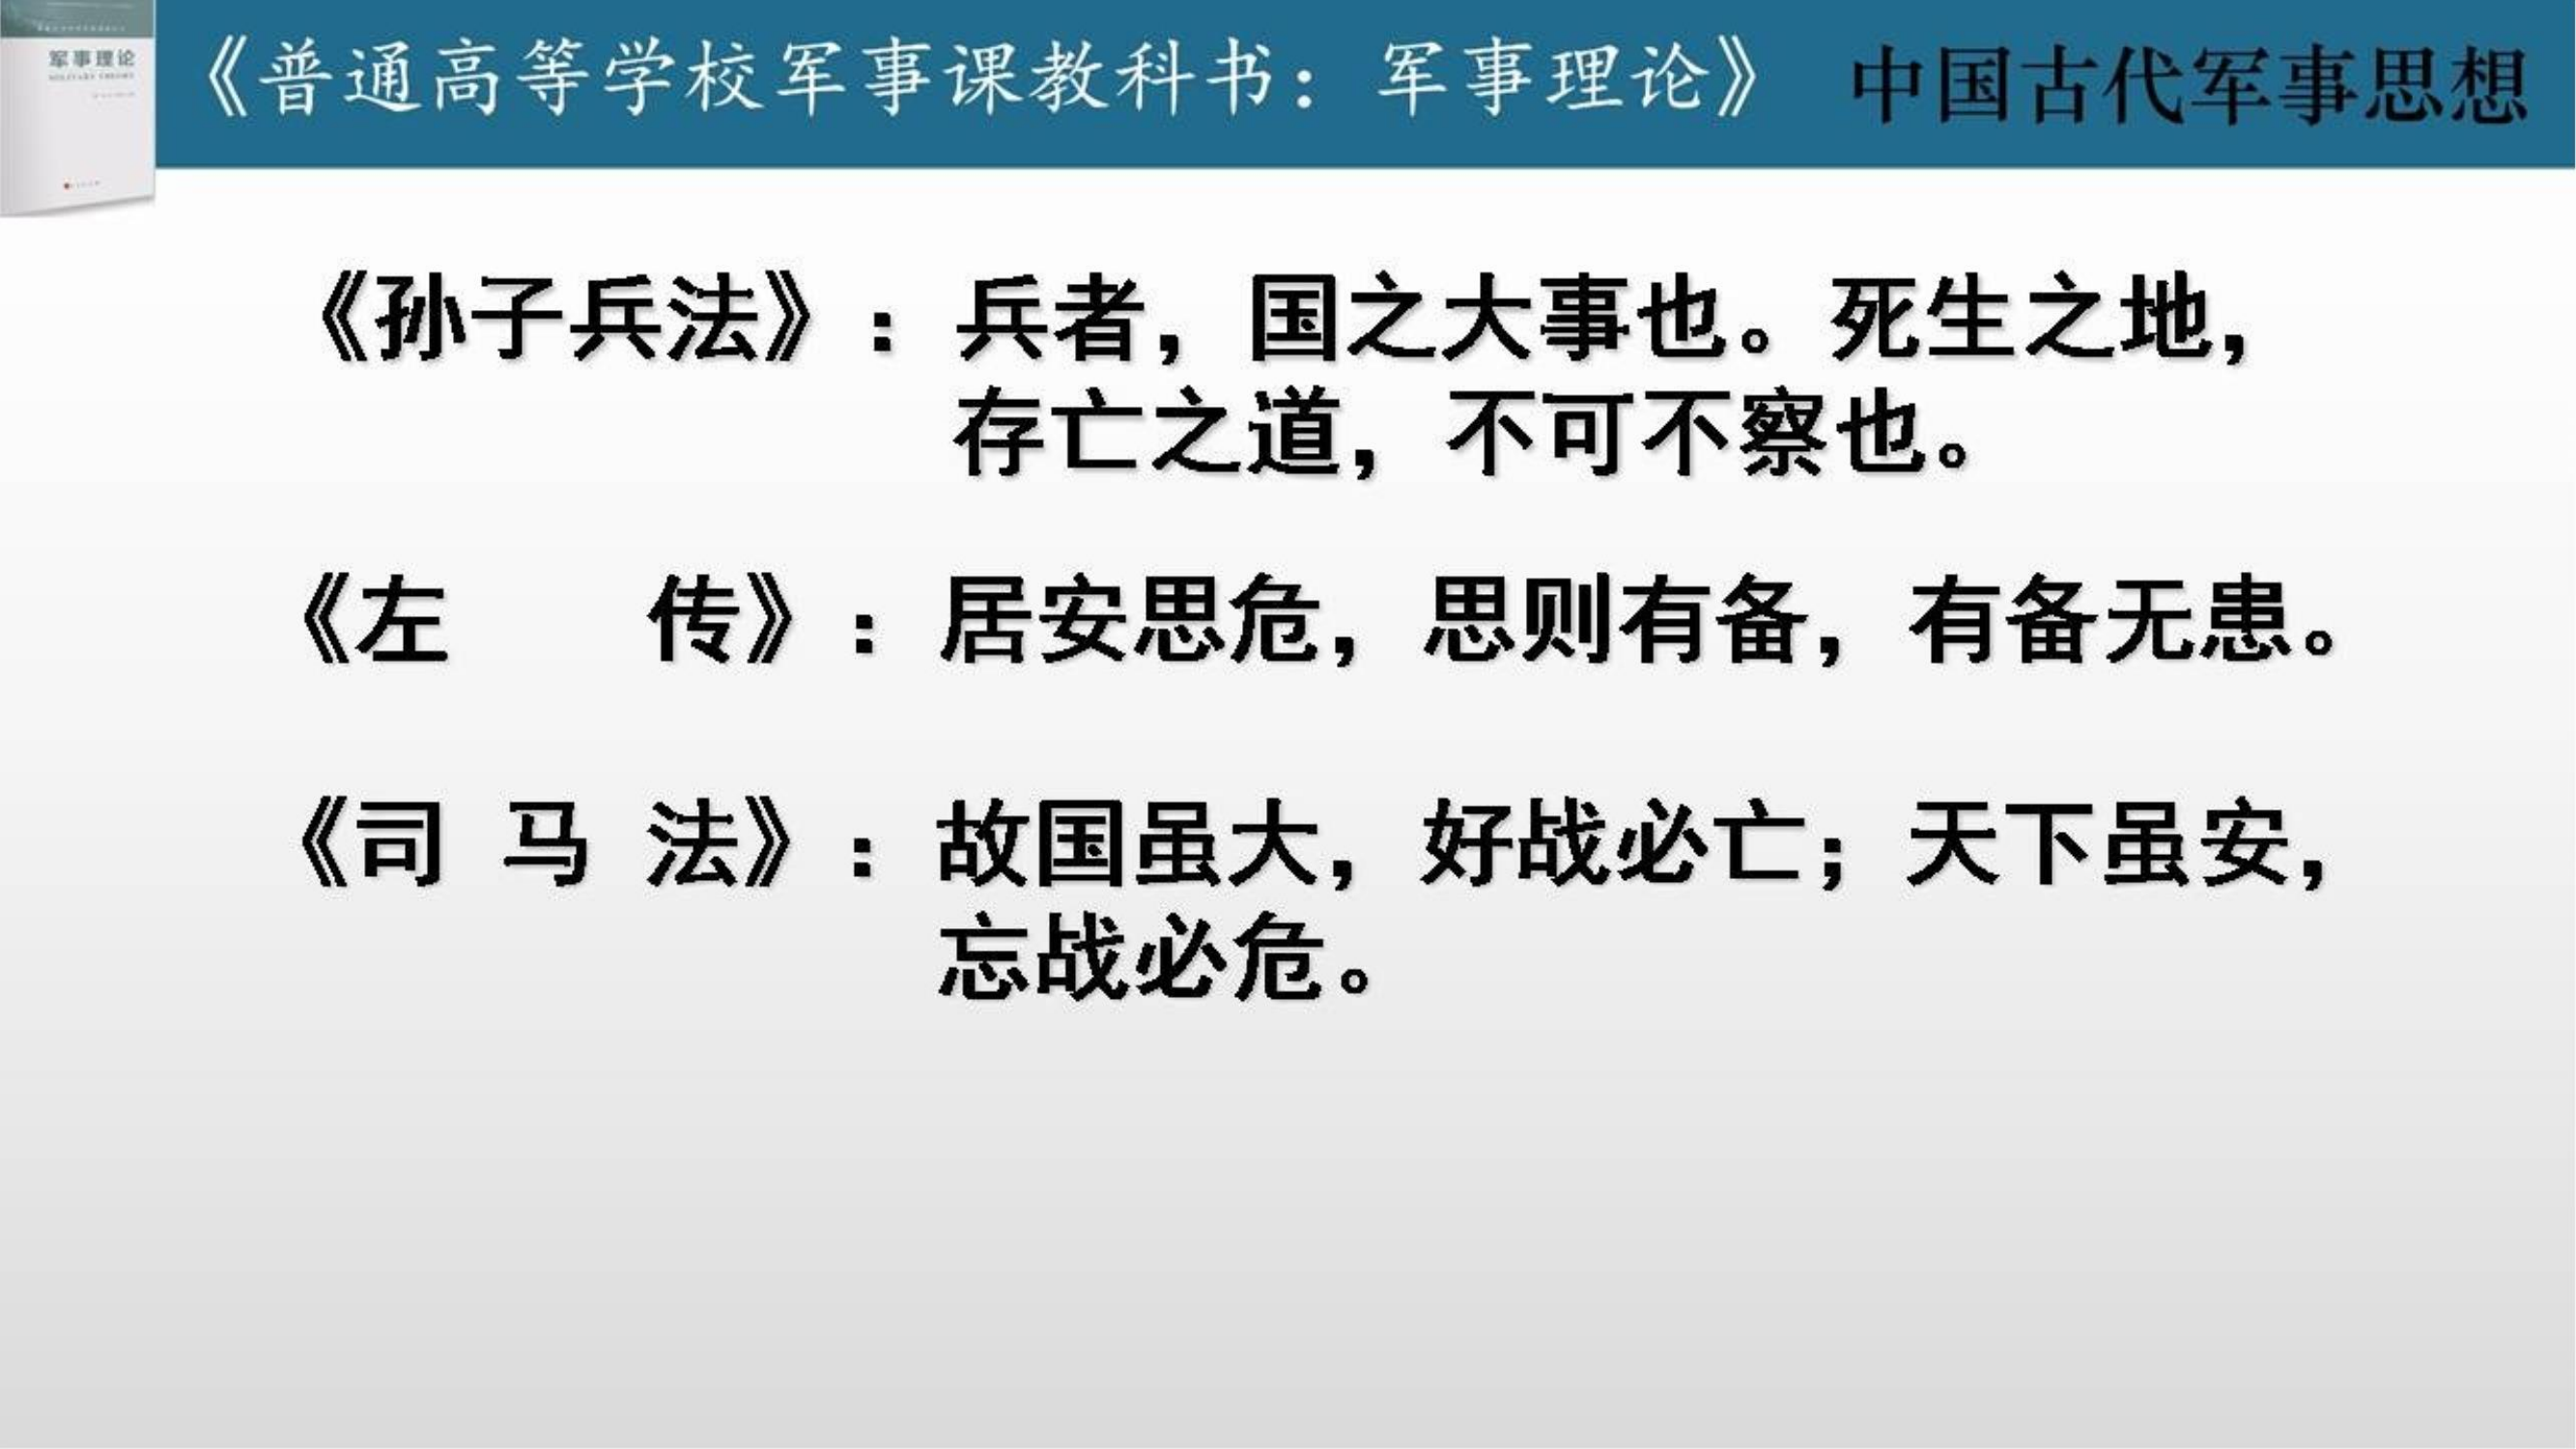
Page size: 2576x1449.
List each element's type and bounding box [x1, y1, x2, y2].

text_box [0, 0, 2576, 1449]
